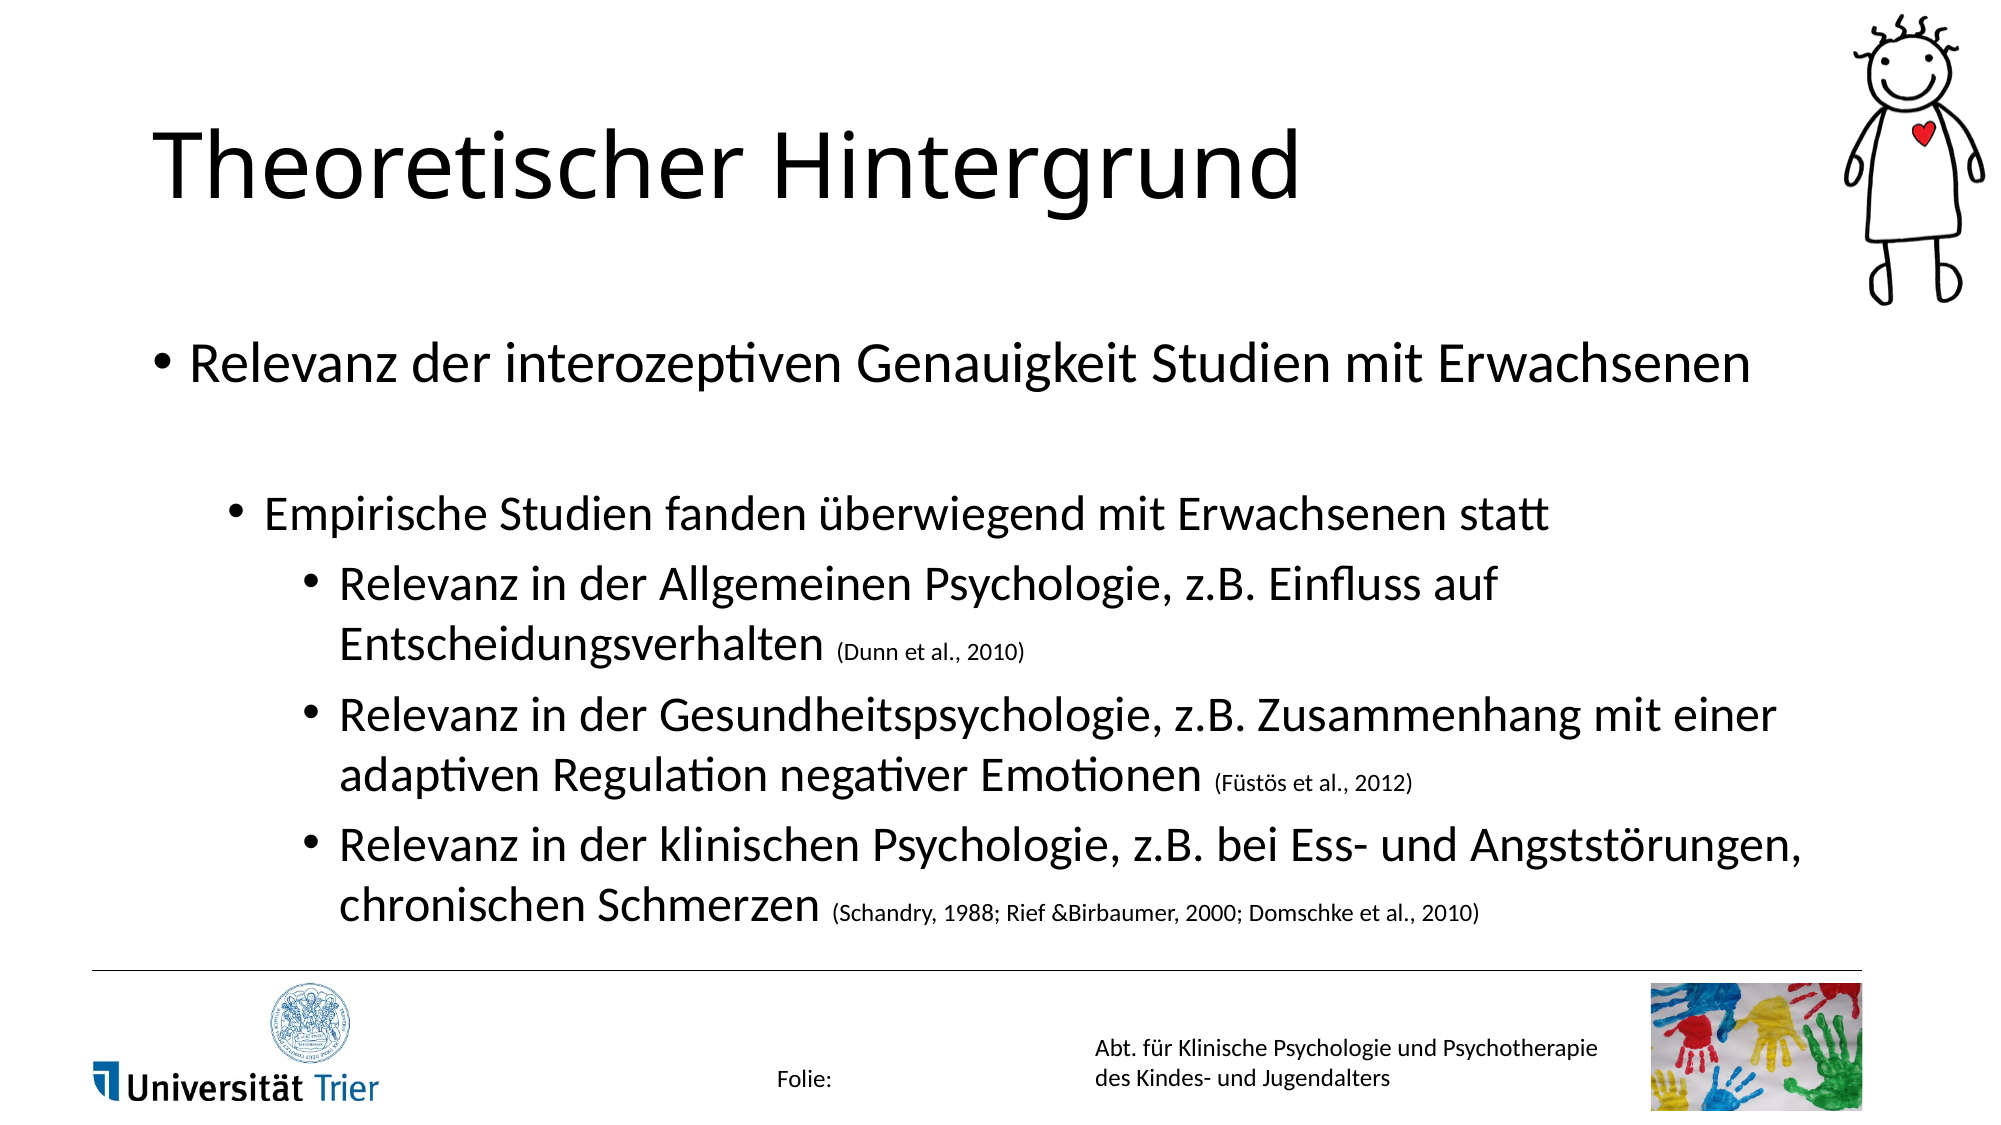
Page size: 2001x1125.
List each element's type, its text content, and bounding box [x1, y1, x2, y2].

title Theoretischer Hintergrund [137, 59, 1829, 278]
picture [1829, 0, 2000, 320]
picture [92, 982, 379, 1101]
list Relevanz der interozeptiven Genauigkeit Studien mit Erwachsenen Empirische Studien fanden überwiegend mit Erwachsenen statt Relevanz in der Allgemeinen Psychologie, z.B. Einfluss auf Entscheidungsverhalten (Dunn et al., 2010) Relevanz in der Gesundheitspsychologie, z.B. Zusammenhang mit einer adaptiven Regulation negativer Emotionen (Füstös et al., 2012) Relevanz in der klinischen Psychologie, z.B. bei Ess- und Angststörungen, chronischen Schmerzen (Schandry, 1988; Rief &Birbaumer, 2000; Domschke et al., 2010) [137, 324, 1863, 971]
picture [1650, 983, 1863, 1111]
